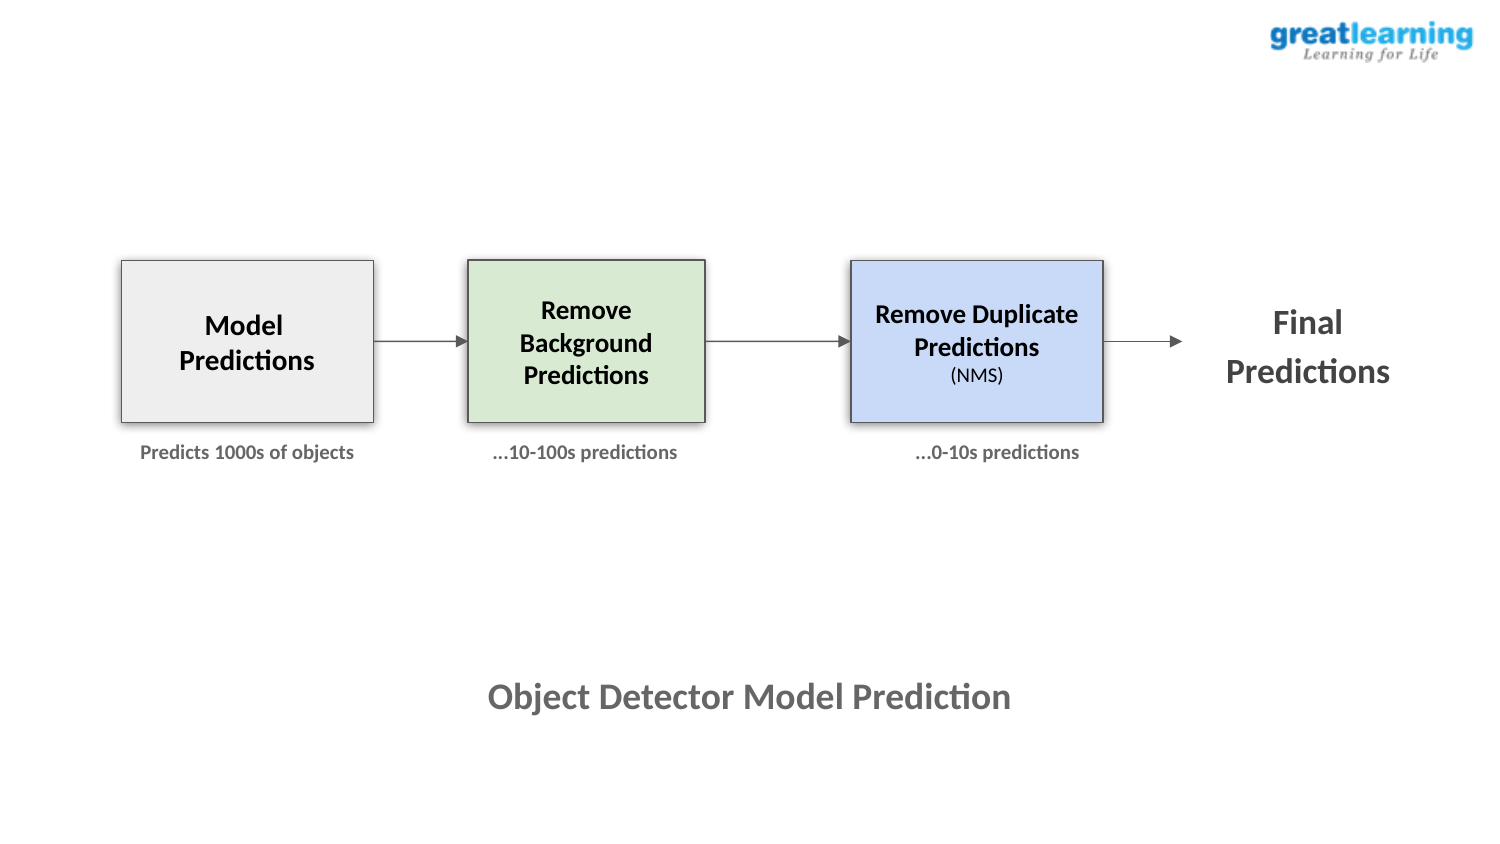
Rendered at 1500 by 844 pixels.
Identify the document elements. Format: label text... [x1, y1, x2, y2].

text_box Model Predictions [121, 260, 374, 422]
text_box ...0-10s predictions [871, 422, 1124, 480]
text_box Remove Duplicate Predictions (NMS) [850, 260, 1103, 423]
text_box Predicts 1000s of objects [121, 422, 374, 480]
text_box Remove Background Predictions [468, 260, 705, 422]
picture [1270, 20, 1474, 63]
text_box Final Predictions [1182, 252, 1435, 430]
text_box ...10-100s predictions [458, 422, 711, 480]
text_box Object Detector Model Prediction [442, 644, 1057, 746]
